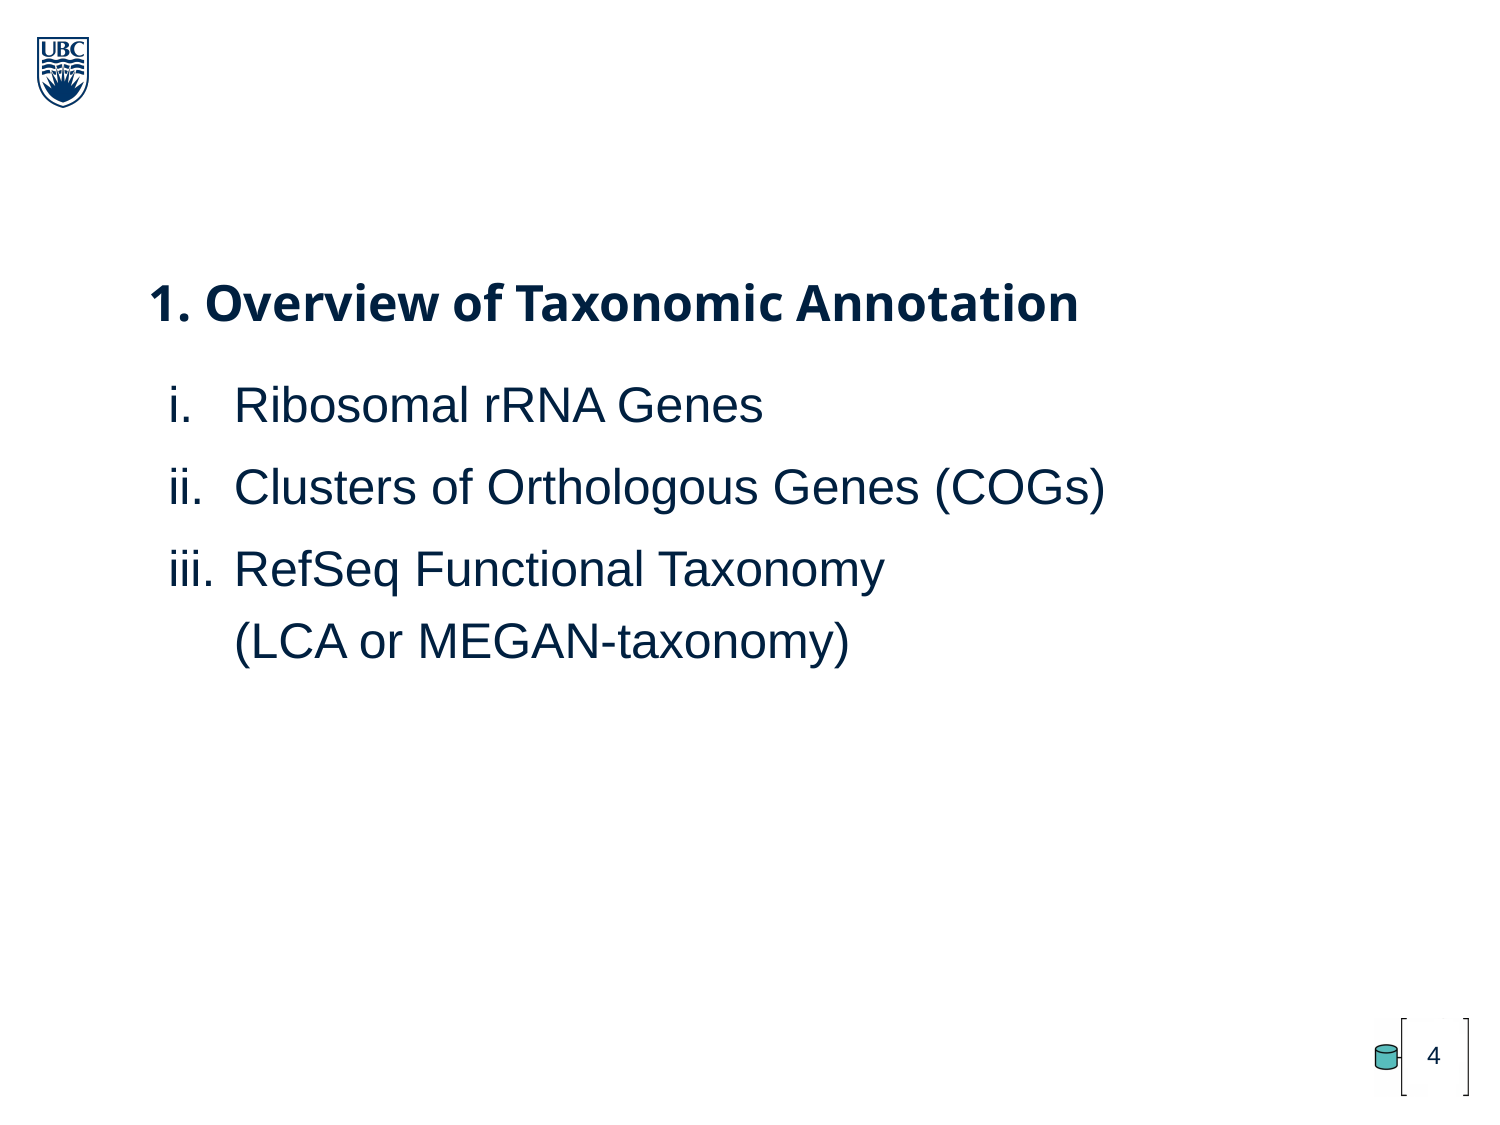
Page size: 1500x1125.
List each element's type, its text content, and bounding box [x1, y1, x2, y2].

picture [37, 37, 89, 108]
text_box Ribosomal rRNA Genes Clusters of Orthologous Genes (COGs) RefSeq Functional Taxonomy (LCA or MEGAN-taxonomy) [153, 352, 1395, 775]
slide_number 4 [1399, 1018, 1469, 1091]
picture [1374, 1018, 1469, 1097]
list 1. Overview of Taxonomic Annotation [133, 263, 1375, 353]
